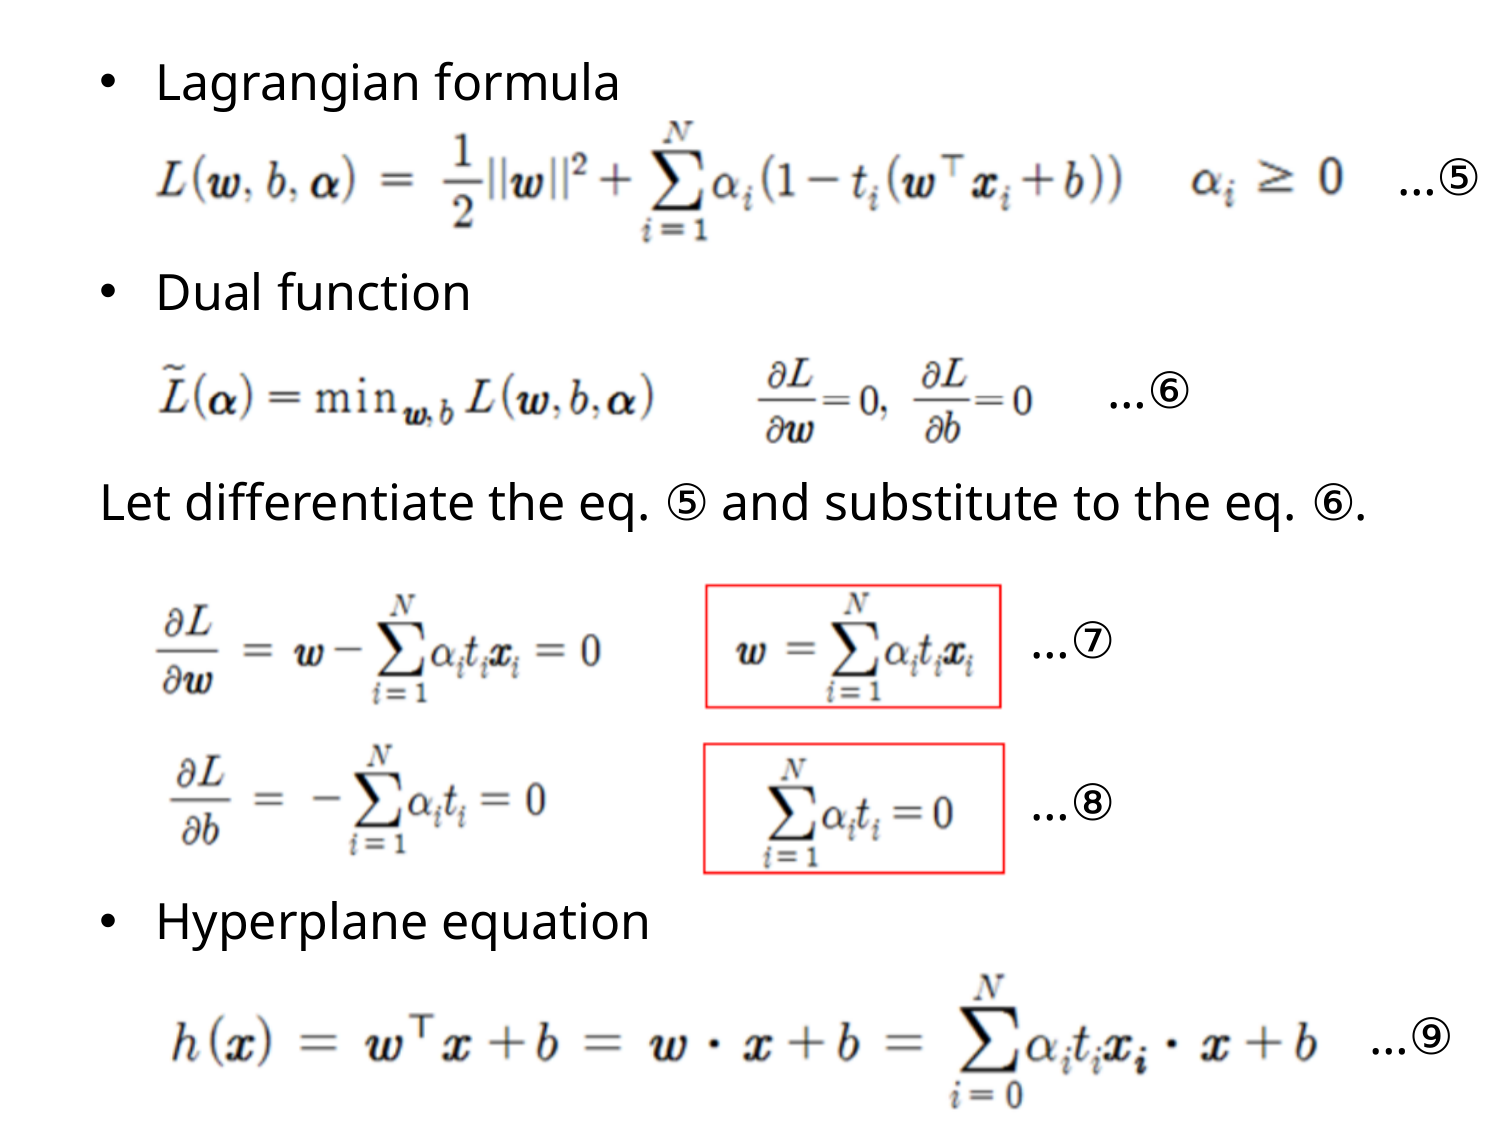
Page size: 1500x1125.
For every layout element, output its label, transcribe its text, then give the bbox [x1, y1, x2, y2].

picture [147, 337, 1052, 458]
text_box …⑦ [1019, 600, 1131, 676]
text_box …⑤ [1382, 138, 1497, 214]
text_box …⑥ [1093, 351, 1208, 426]
picture [147, 573, 1015, 884]
text_box …⑧ [1019, 763, 1131, 838]
text_box …⑨ [1354, 997, 1469, 1072]
picture [159, 970, 1328, 1119]
picture [147, 119, 1364, 250]
list Lagrangian formula Dual function Let differentiate the eq. ⑤ and substitute to the eq. ⑥. Hyperplane equation [75, 42, 1459, 1094]
